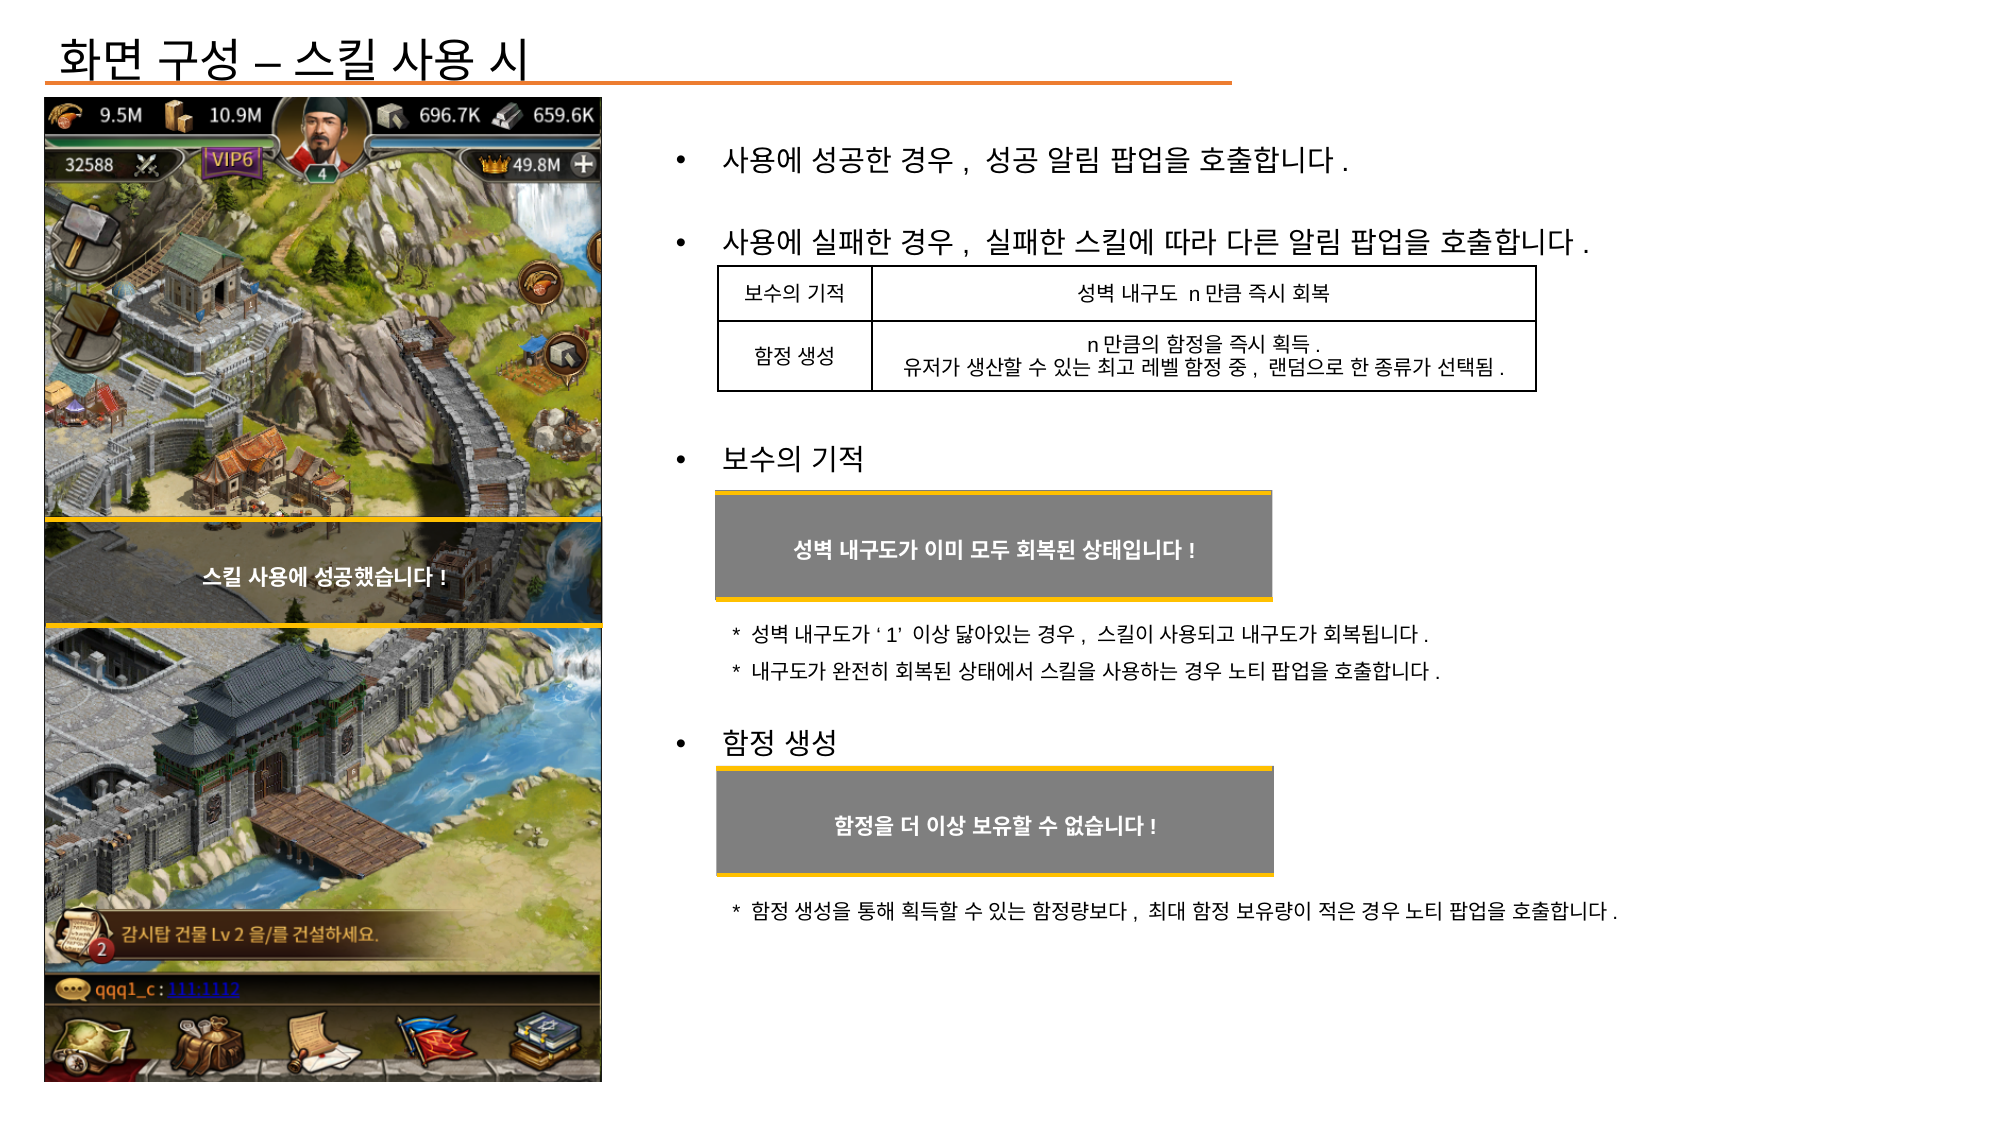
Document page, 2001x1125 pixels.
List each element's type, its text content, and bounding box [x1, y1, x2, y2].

table_cell n만큼의 함정을 즉시 획득. 유저가 생산할 수 있는 최고 레벨 함정 중, 랜덤으로 한 종류가 선택됨. [873, 322, 1535, 390]
table_header 성벽 내구도 n만큼 즉시 회복 [873, 267, 1535, 320]
text_box 함정 생성 [660, 700, 1274, 762]
text_box * 성벽 내구도가 ‘1’ 이상 닳아있는 경우, 스킬이 사용되고 내구도가 회복됩니다. * 내구도가 완전히 회복된 상태에서 스킬을 사용하는 경우 노티 팝업을 호출합니다. [717, 601, 1685, 693]
text_box [715, 498, 1273, 597]
text_box [716, 765, 1274, 876]
table_header 보수의 기적 [719, 267, 871, 320]
picture [44, 97, 602, 519]
text_box * 함정 생성을 통해 획득할 수 있는 함정량보다, 최대 함정 보유량이 적은 경우 노티 팝업을 호출합니다. [717, 878, 1723, 932]
text_box 보수의 기적 [660, 416, 1274, 485]
text_box 사용에 실패한 경우, 실패한 스킬에 따라 다른 알림 팝업을 호출합니다. [660, 199, 2000, 262]
text_box 함정을 더 이상 보유할 수 없습니다! [737, 792, 1254, 842]
text_box 화면 구성 – 스킬 사용 시 [44, 1, 1295, 98]
picture [44, 520, 602, 1082]
text_box 성벽 내구도가 이미 모두 회복된 상태입니다! [736, 516, 1253, 572]
table_cell 함정 생성 [719, 322, 871, 390]
text_box 사용에 성공한 경우, 성공 알림 팝업을 호출합니다. [660, 117, 2000, 179]
